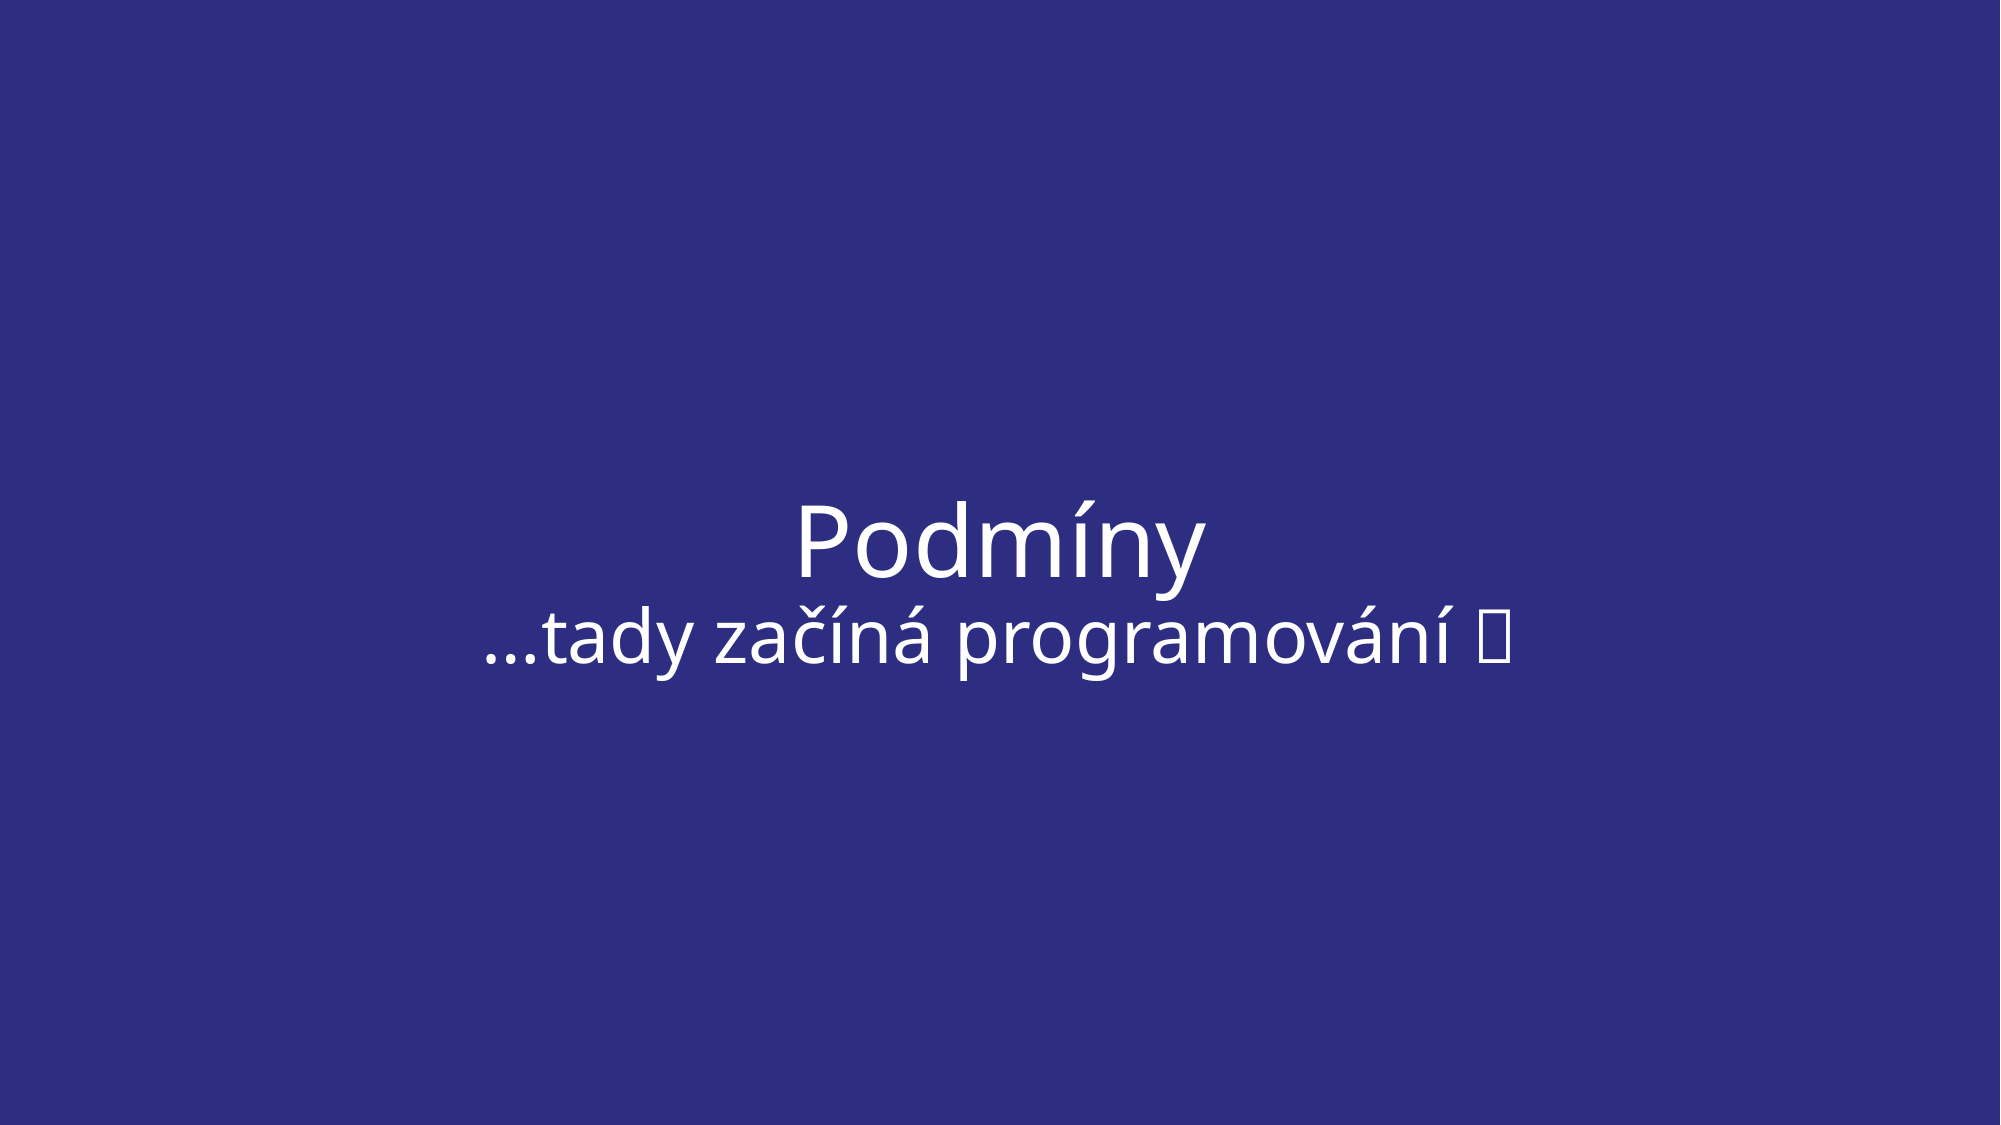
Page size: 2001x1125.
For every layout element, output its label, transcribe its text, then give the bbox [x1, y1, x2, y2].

title Podmíny …tady začíná programování  [177, 224, 1823, 946]
